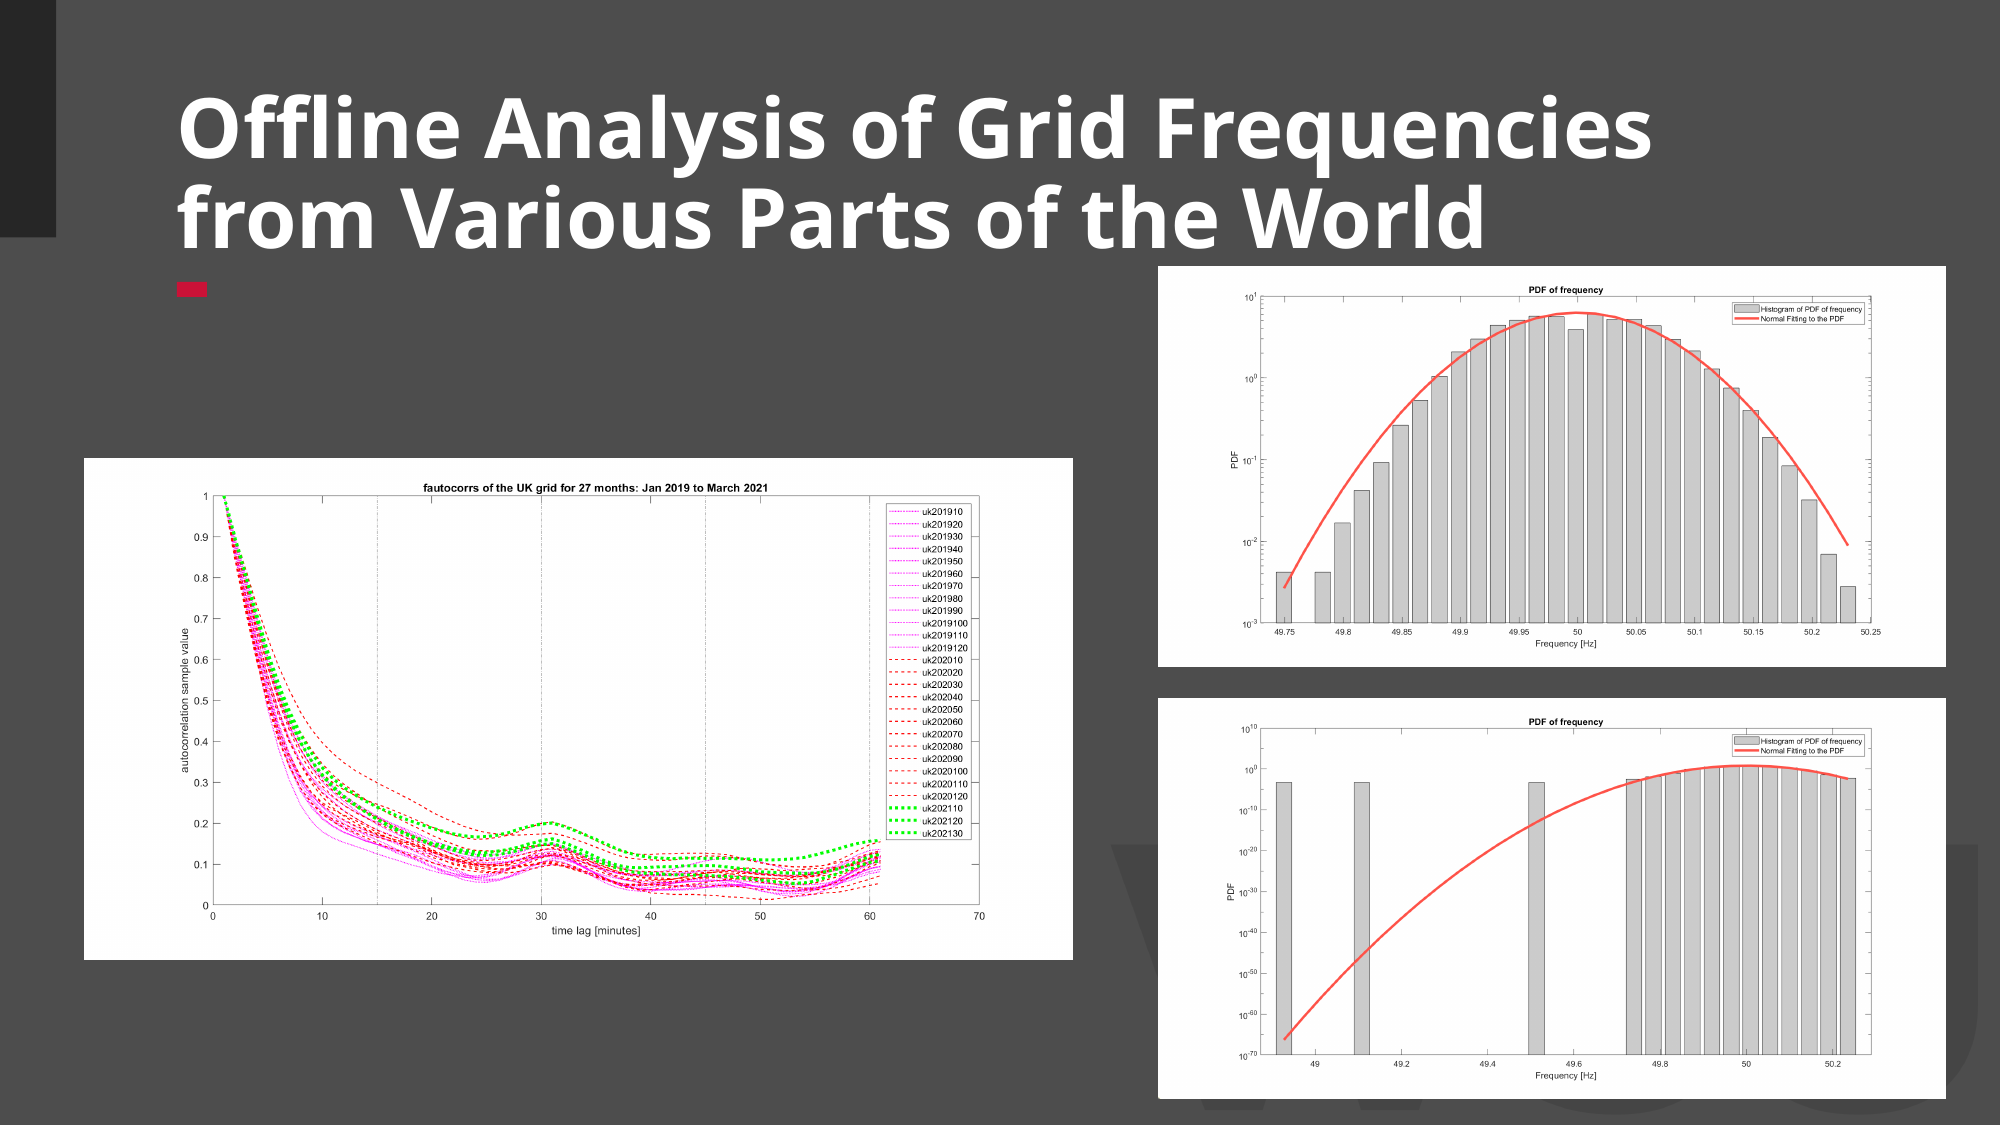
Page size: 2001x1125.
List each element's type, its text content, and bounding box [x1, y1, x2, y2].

picture [84, 458, 1073, 960]
title Offline Analysis of Grid Frequencies from Various Parts of the World [176, 58, 1828, 267]
picture [1109, 698, 1979, 1115]
picture [1158, 266, 1946, 667]
